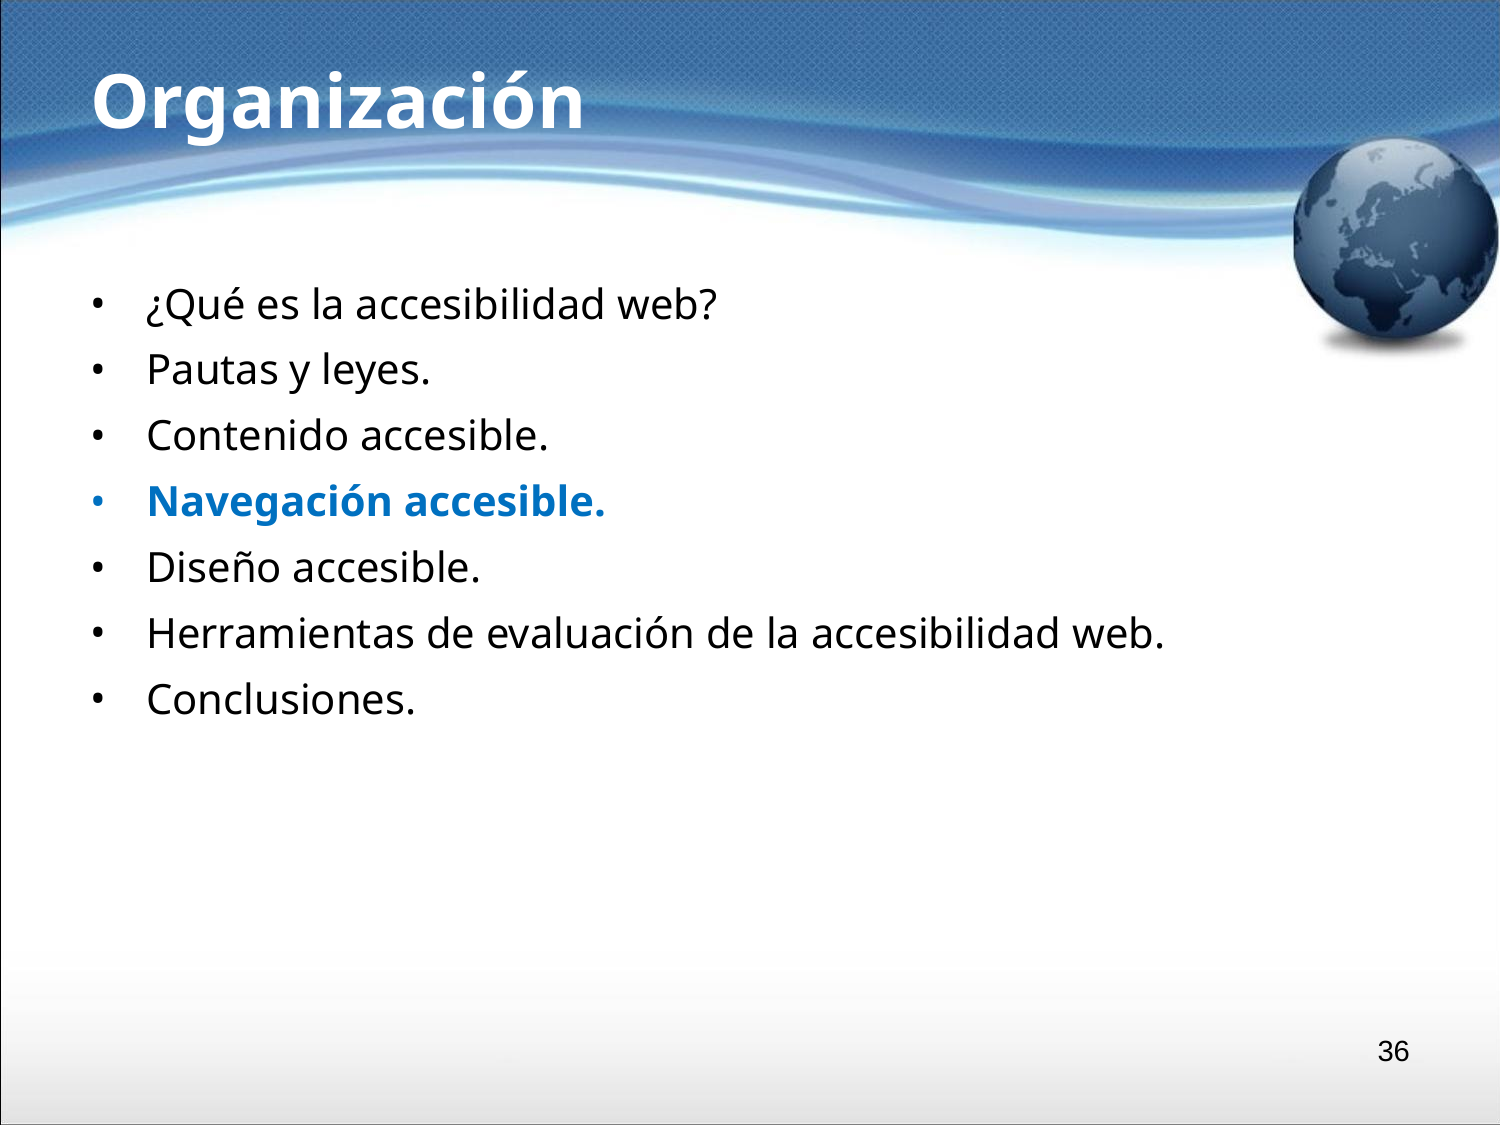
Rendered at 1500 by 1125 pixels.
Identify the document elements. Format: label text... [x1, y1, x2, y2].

list ¿Qué es la accesibilidad web? Pautas y leyes. Contenido accesible. Navegación accesible. Diseño accesible. Herramientas de evaluación de la accesibilidad web. Conclusiones. [75, 262, 1425, 1005]
title Organización [75, 45, 1425, 153]
slide_number ‹#› [1074, 1024, 1425, 1103]
picture [0, 0, 1500, 1125]
